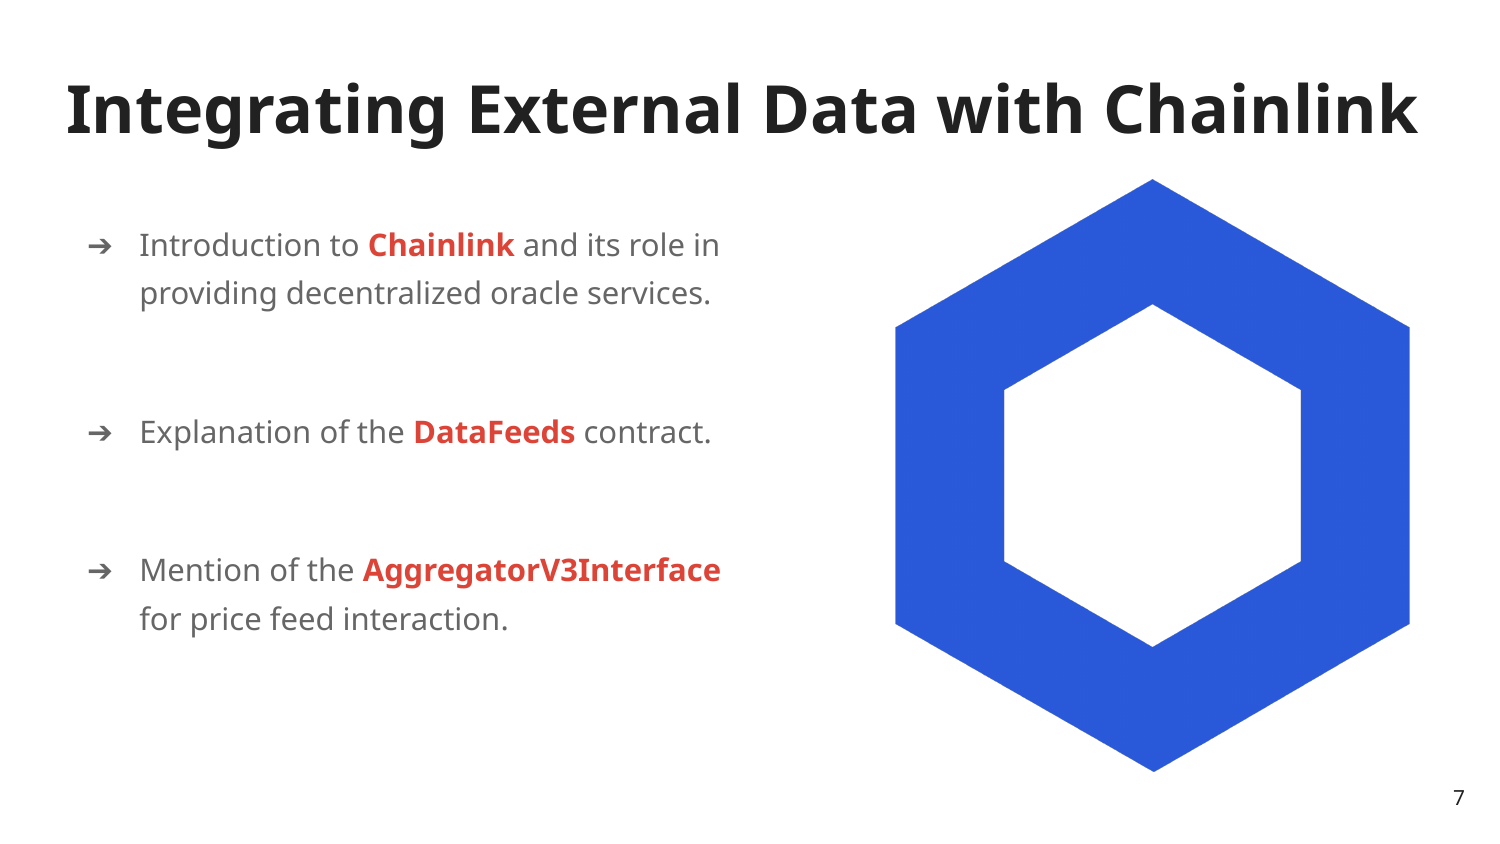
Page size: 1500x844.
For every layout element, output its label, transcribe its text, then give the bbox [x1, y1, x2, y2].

picture [856, 179, 1450, 772]
slide_number ‹#› [1389, 764, 1480, 830]
title Integrating External Data with Chainlink [51, 48, 1449, 180]
list Introduction to Chainlink and its role in providing decentralized oracle services. Explanation of the DataFeeds contract. Mention of the AggregatorV3Interface for price feed interaction. [51, 201, 748, 750]
